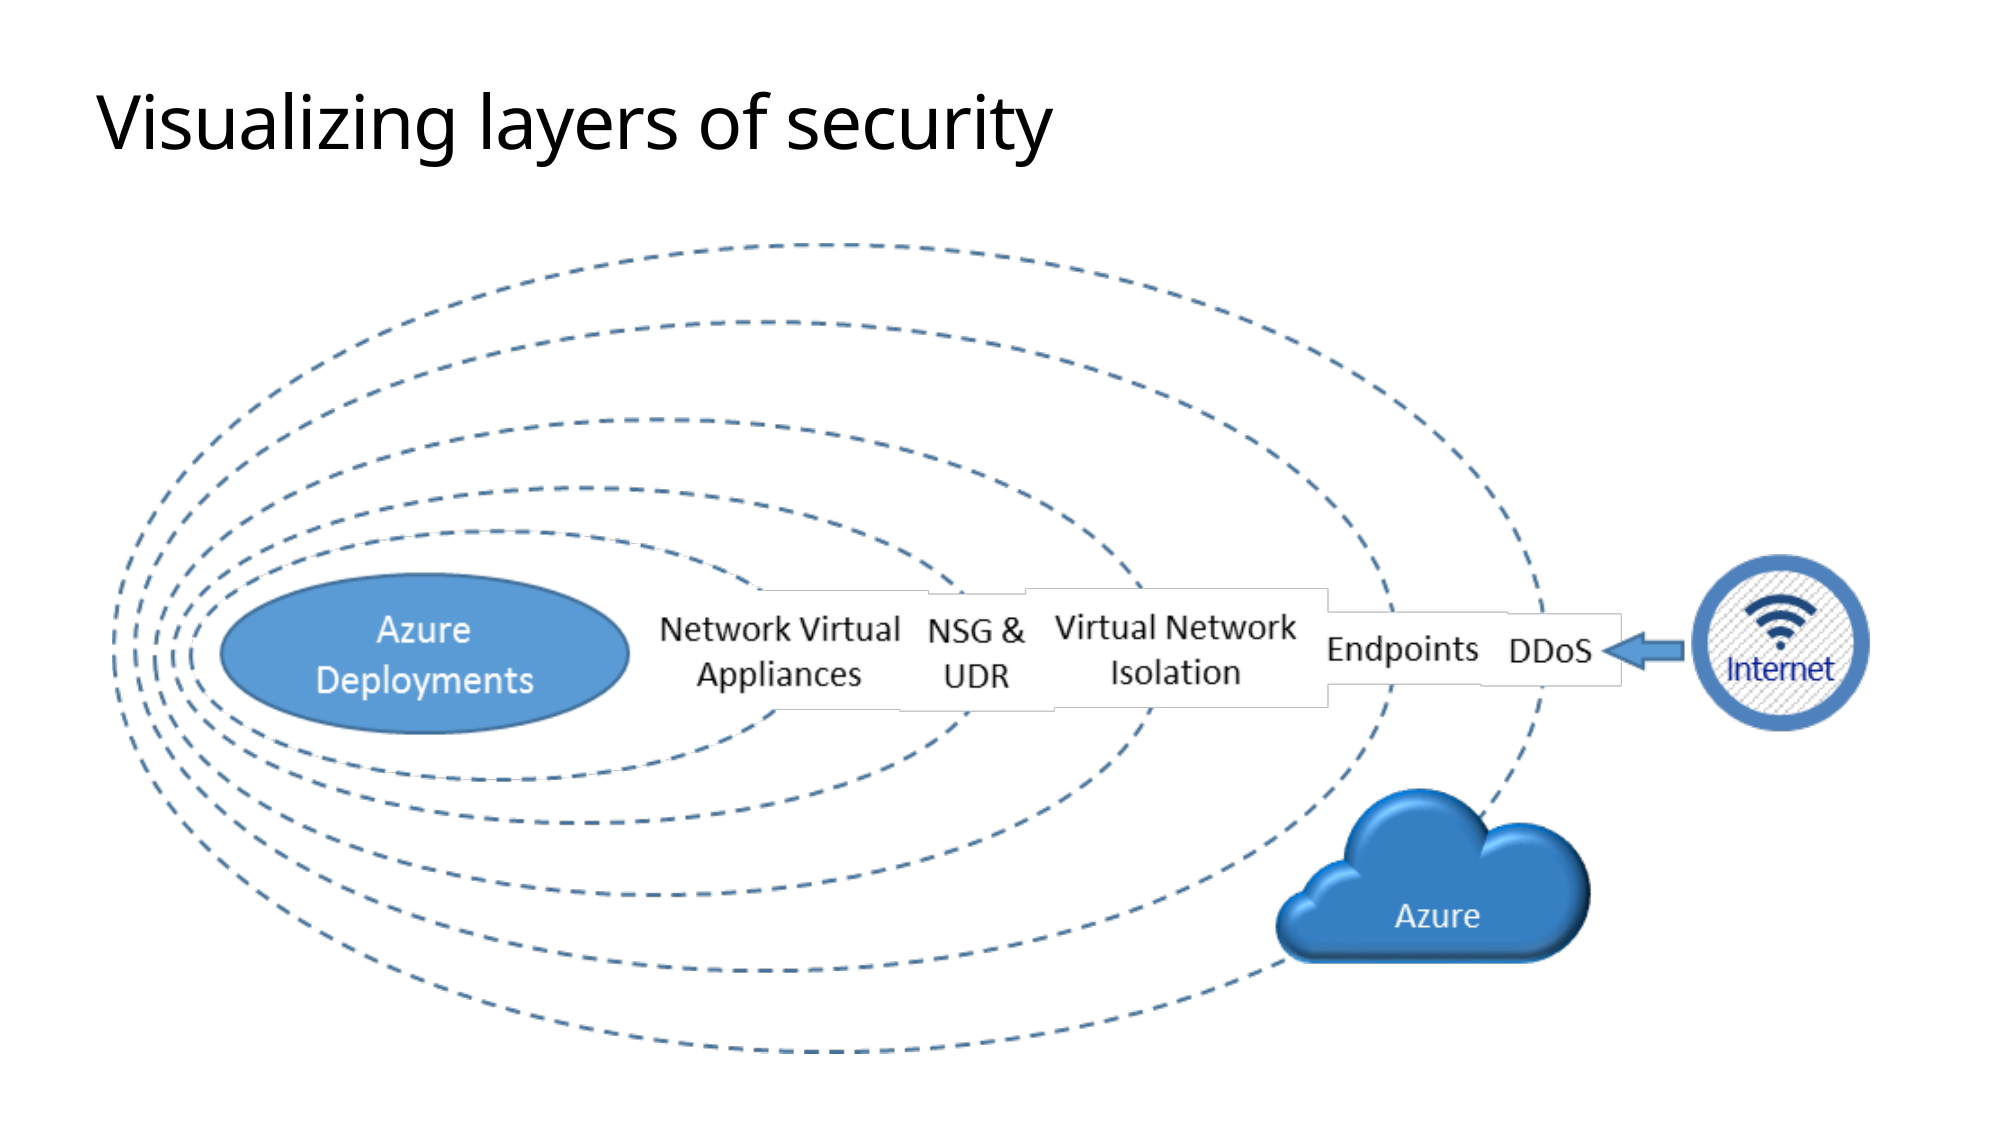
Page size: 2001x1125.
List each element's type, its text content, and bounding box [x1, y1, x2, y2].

picture [111, 243, 1888, 1054]
title Visualizing layers of security [96, 75, 1904, 166]
